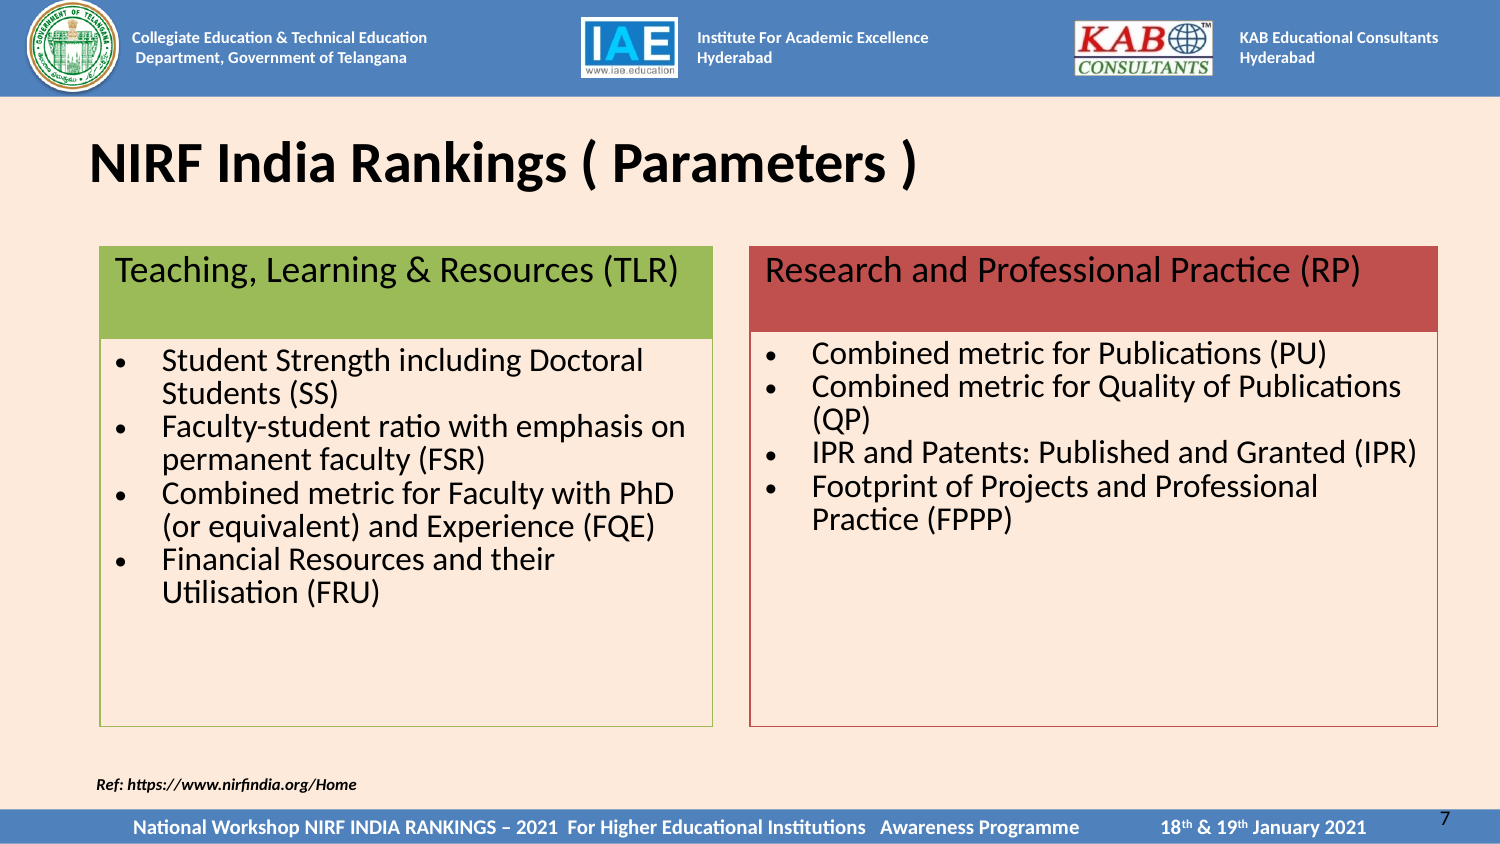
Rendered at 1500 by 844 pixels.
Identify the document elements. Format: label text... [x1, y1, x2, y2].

table_header Teaching, Learning & Resources (TLR) [101, 248, 712, 339]
picture [24, 0, 121, 96]
title NIRF India Rankings ( Parameters ) [75, 116, 1425, 194]
text_box Ref: https://www.nirfindia.org/Home [81, 766, 832, 802]
table_header Research and Professional Practice (RP) [751, 248, 1437, 332]
picture [581, 17, 678, 78]
picture [1074, 20, 1213, 76]
table_cell Combined metric for Publications (PU) Combined metric for Quality of Publications (QP) IPR and Patents: Published and Granted (IPR) Footprint of Projects and Professional Practice (FPPP) [751, 332, 1437, 726]
table_cell Student Strength including Doctoral Students (SS) Faculty-student ratio with emphasis on permanent faculty (FSR) Combined metric for Faculty with PhD (or equivalent) and Experience (FQE) Financial Resources and their Utilisation (FRU) [101, 339, 712, 726]
